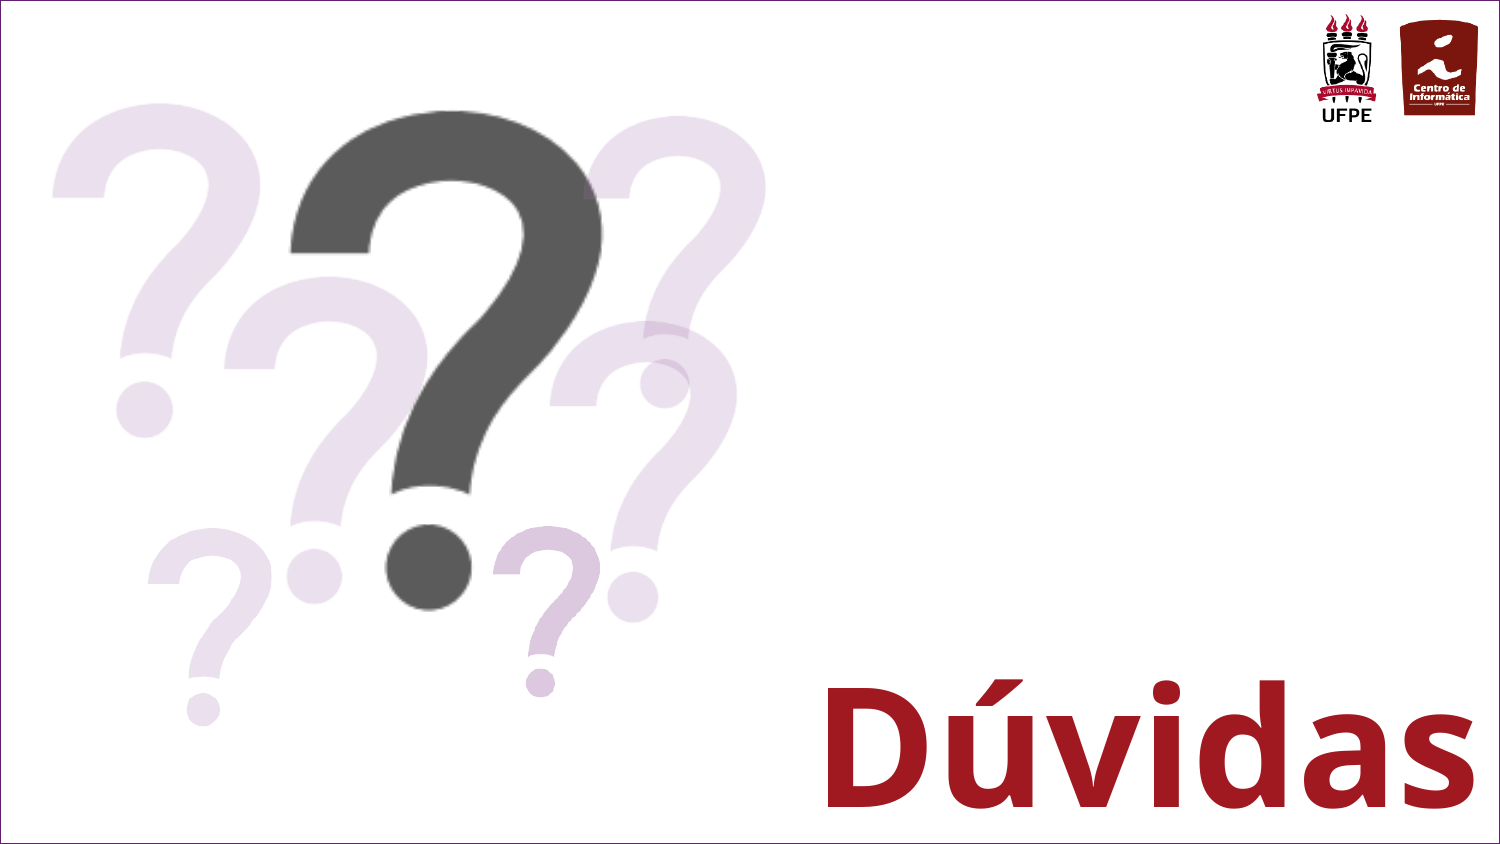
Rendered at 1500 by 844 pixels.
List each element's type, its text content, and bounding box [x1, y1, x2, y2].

title Dúvidas [27, 662, 1482, 844]
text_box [27, 86, 788, 746]
text_box [0, 0, 1500, 844]
picture [1317, 14, 1478, 123]
